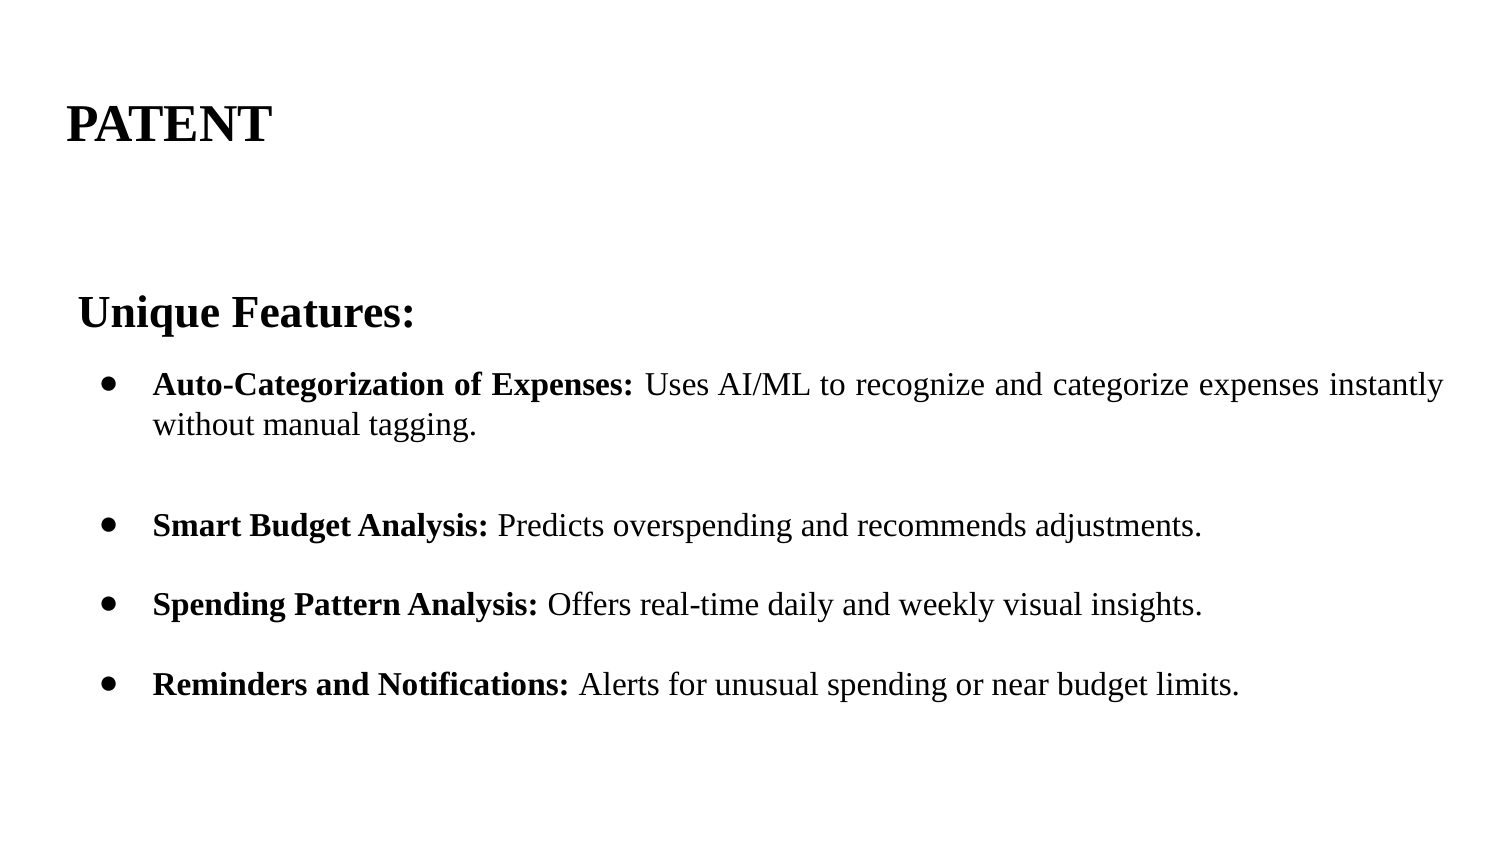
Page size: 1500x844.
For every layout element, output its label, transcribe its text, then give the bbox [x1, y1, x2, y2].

list Unique Features: Auto-Categorization of Expenses: Uses AI/ML to recognize and categorize expenses instantly without manual tagging. Smart Budget Analysis: Predicts overspending and recommends adjustments. Spending Pattern Analysis: Offers real-time daily and weekly visual insights. Reminders and Notifications: Alerts for unusual spending or near budget limits. [62, 258, 1461, 807]
title PATENT [51, 72, 1449, 167]
